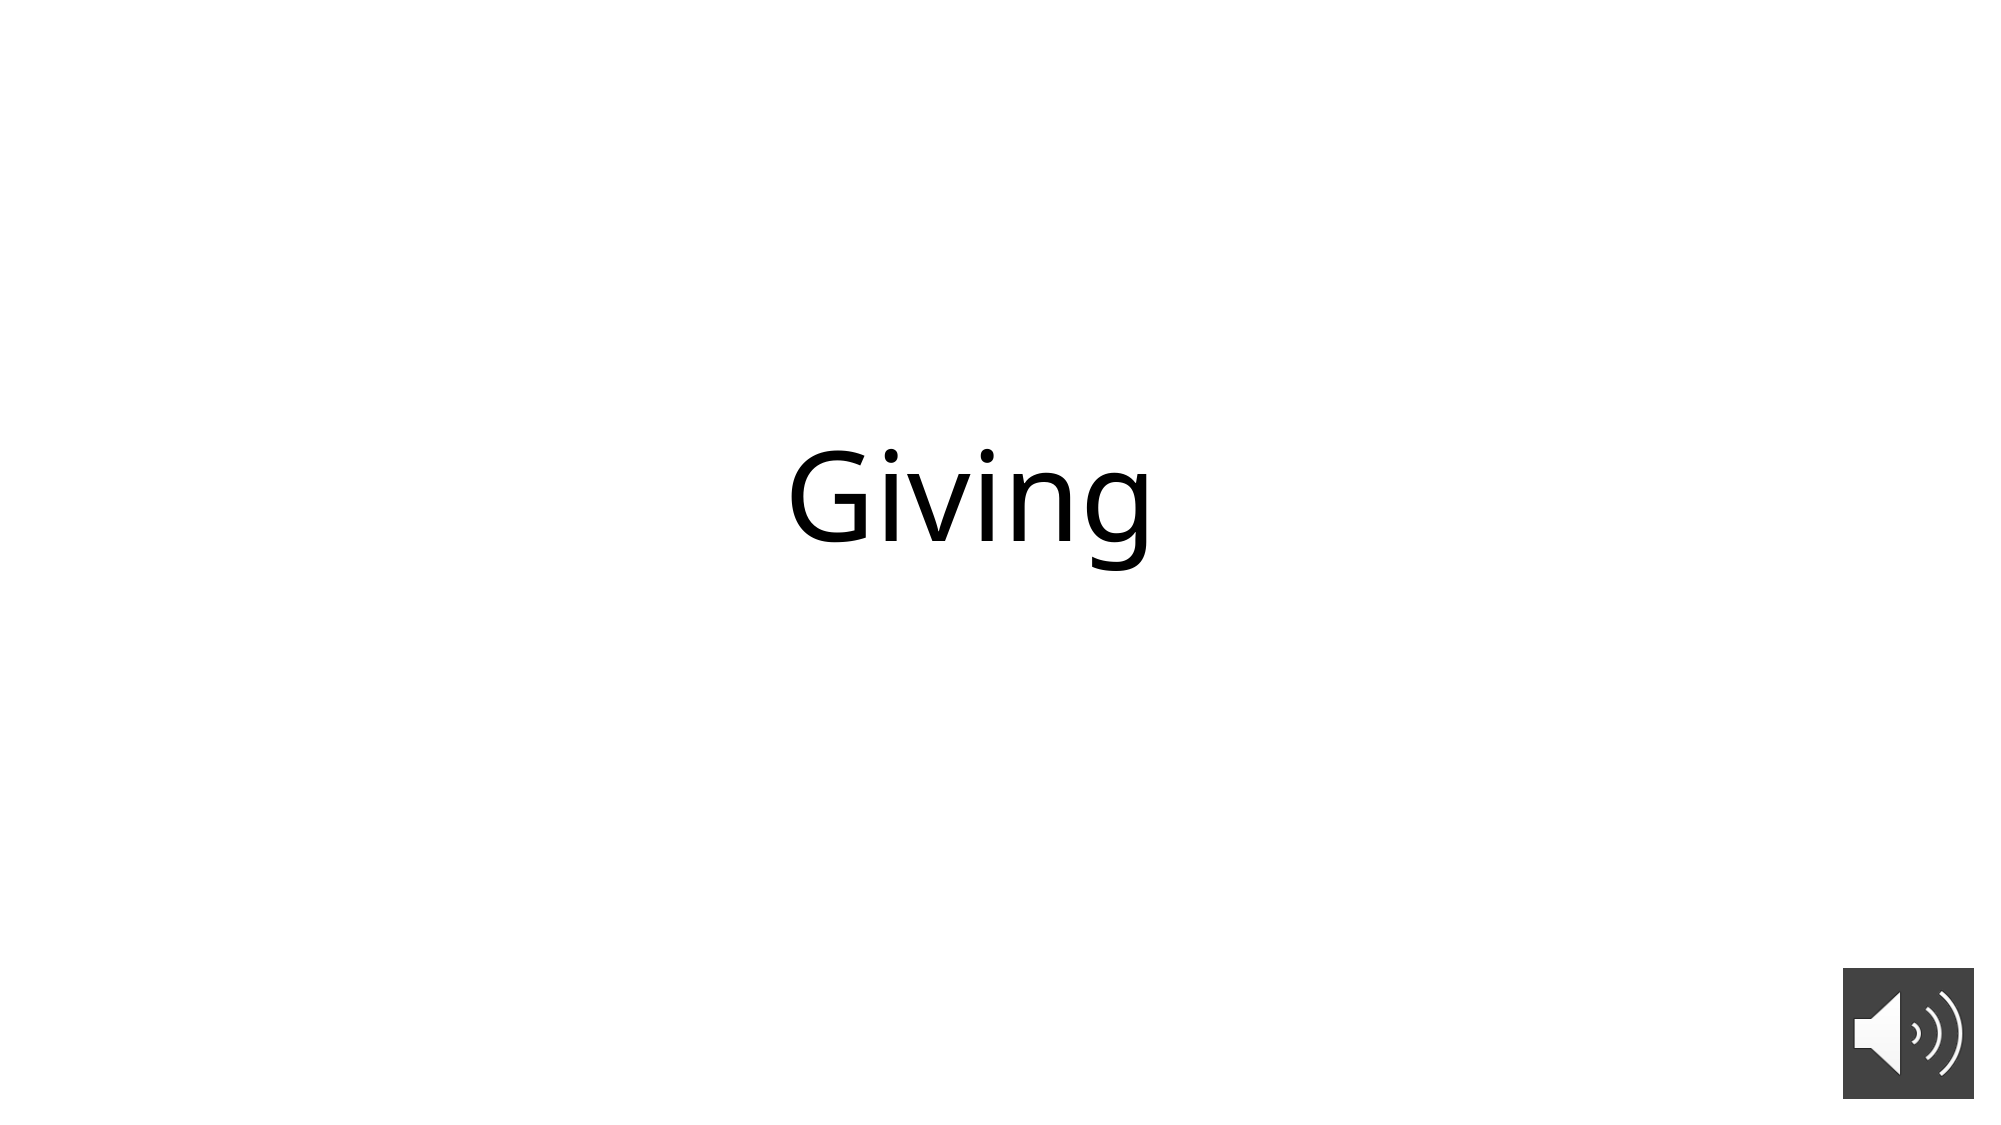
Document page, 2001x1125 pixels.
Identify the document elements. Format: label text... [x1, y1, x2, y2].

title Giving [109, 184, 1834, 576]
picture [1841, 966, 1975, 1100]
